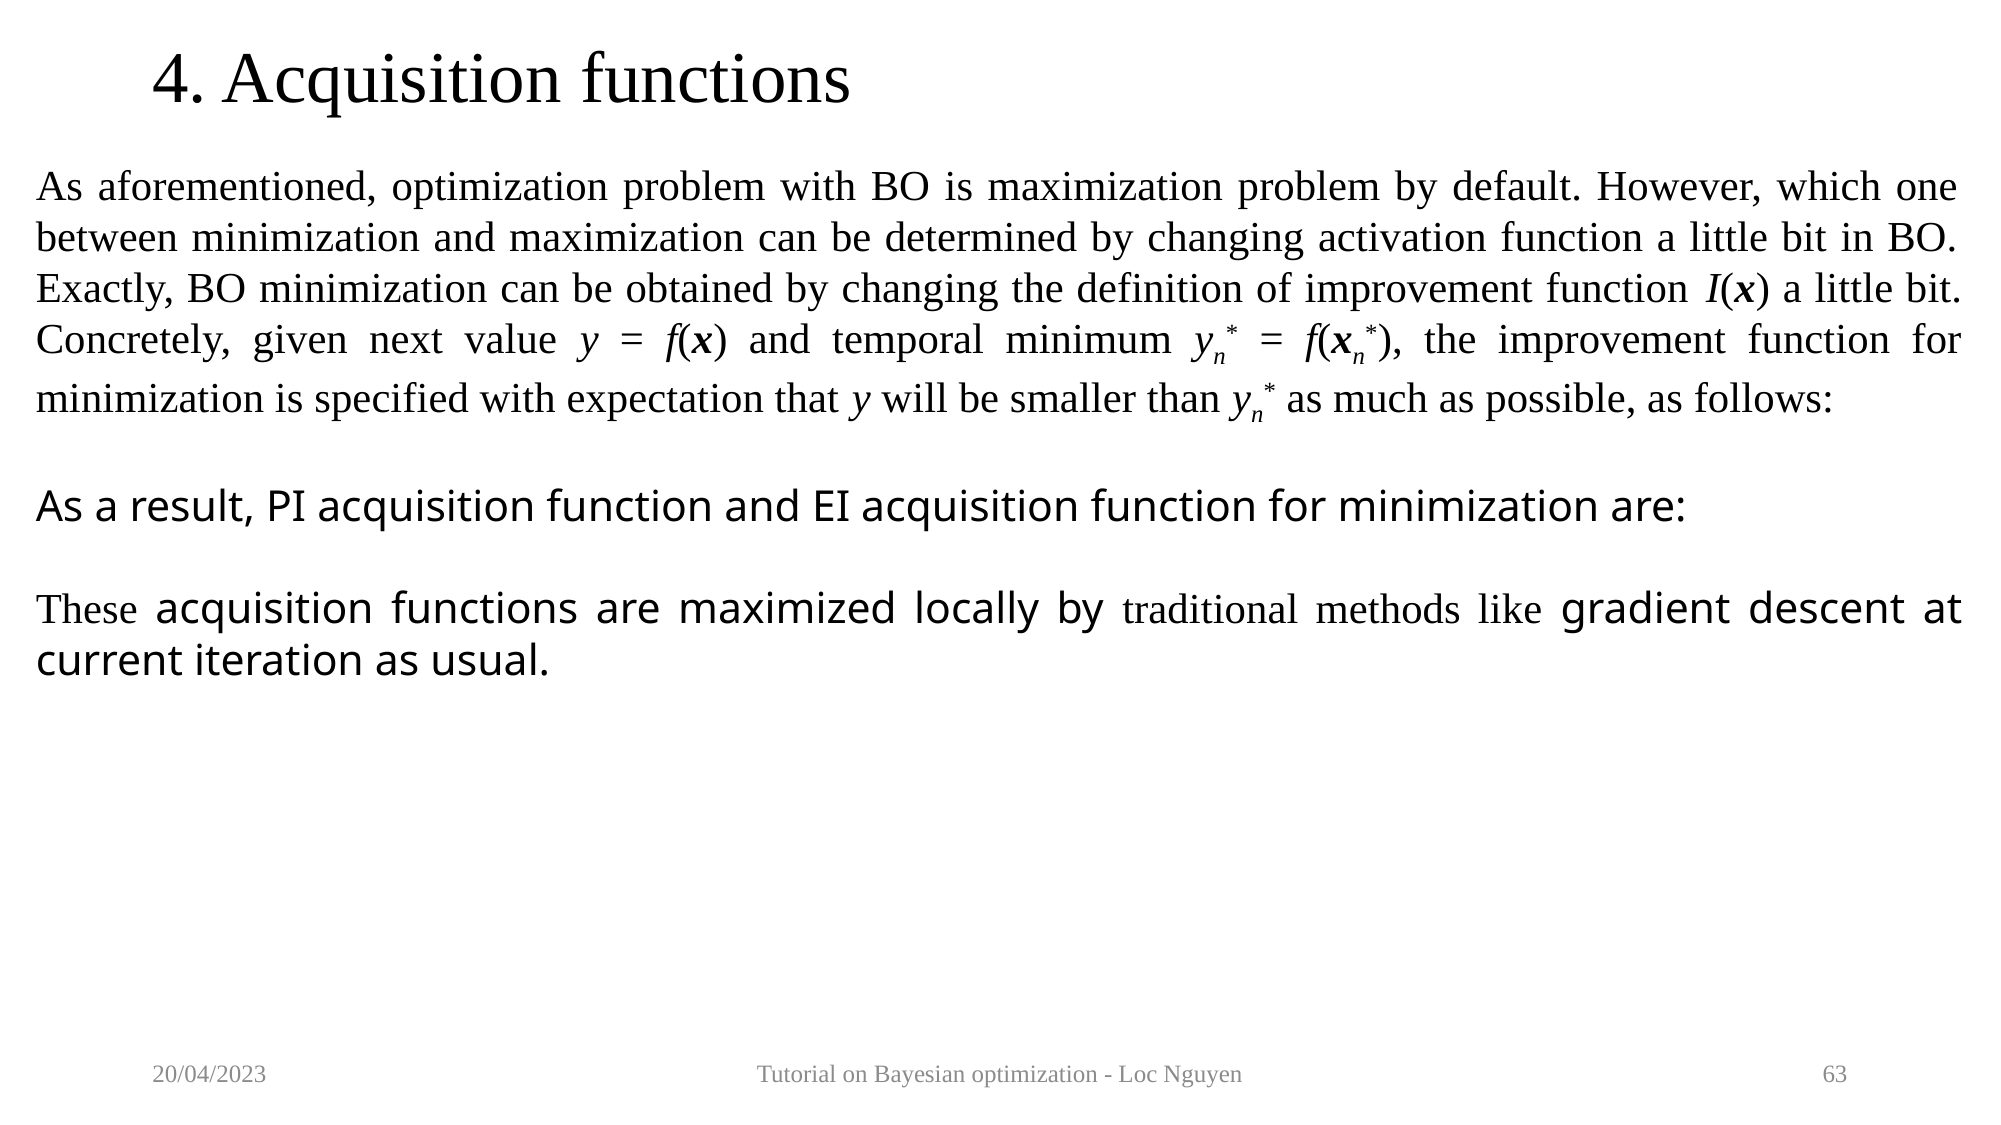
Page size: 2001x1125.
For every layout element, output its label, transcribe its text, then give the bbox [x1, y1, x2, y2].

title 4. Acquisition functions [137, 19, 1863, 128]
slide_number 63 [1412, 1042, 1863, 1103]
footer Tutorial on Bayesian optimization - Loc Nguyen [662, 1042, 1338, 1103]
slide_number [137, 1042, 588, 1103]
